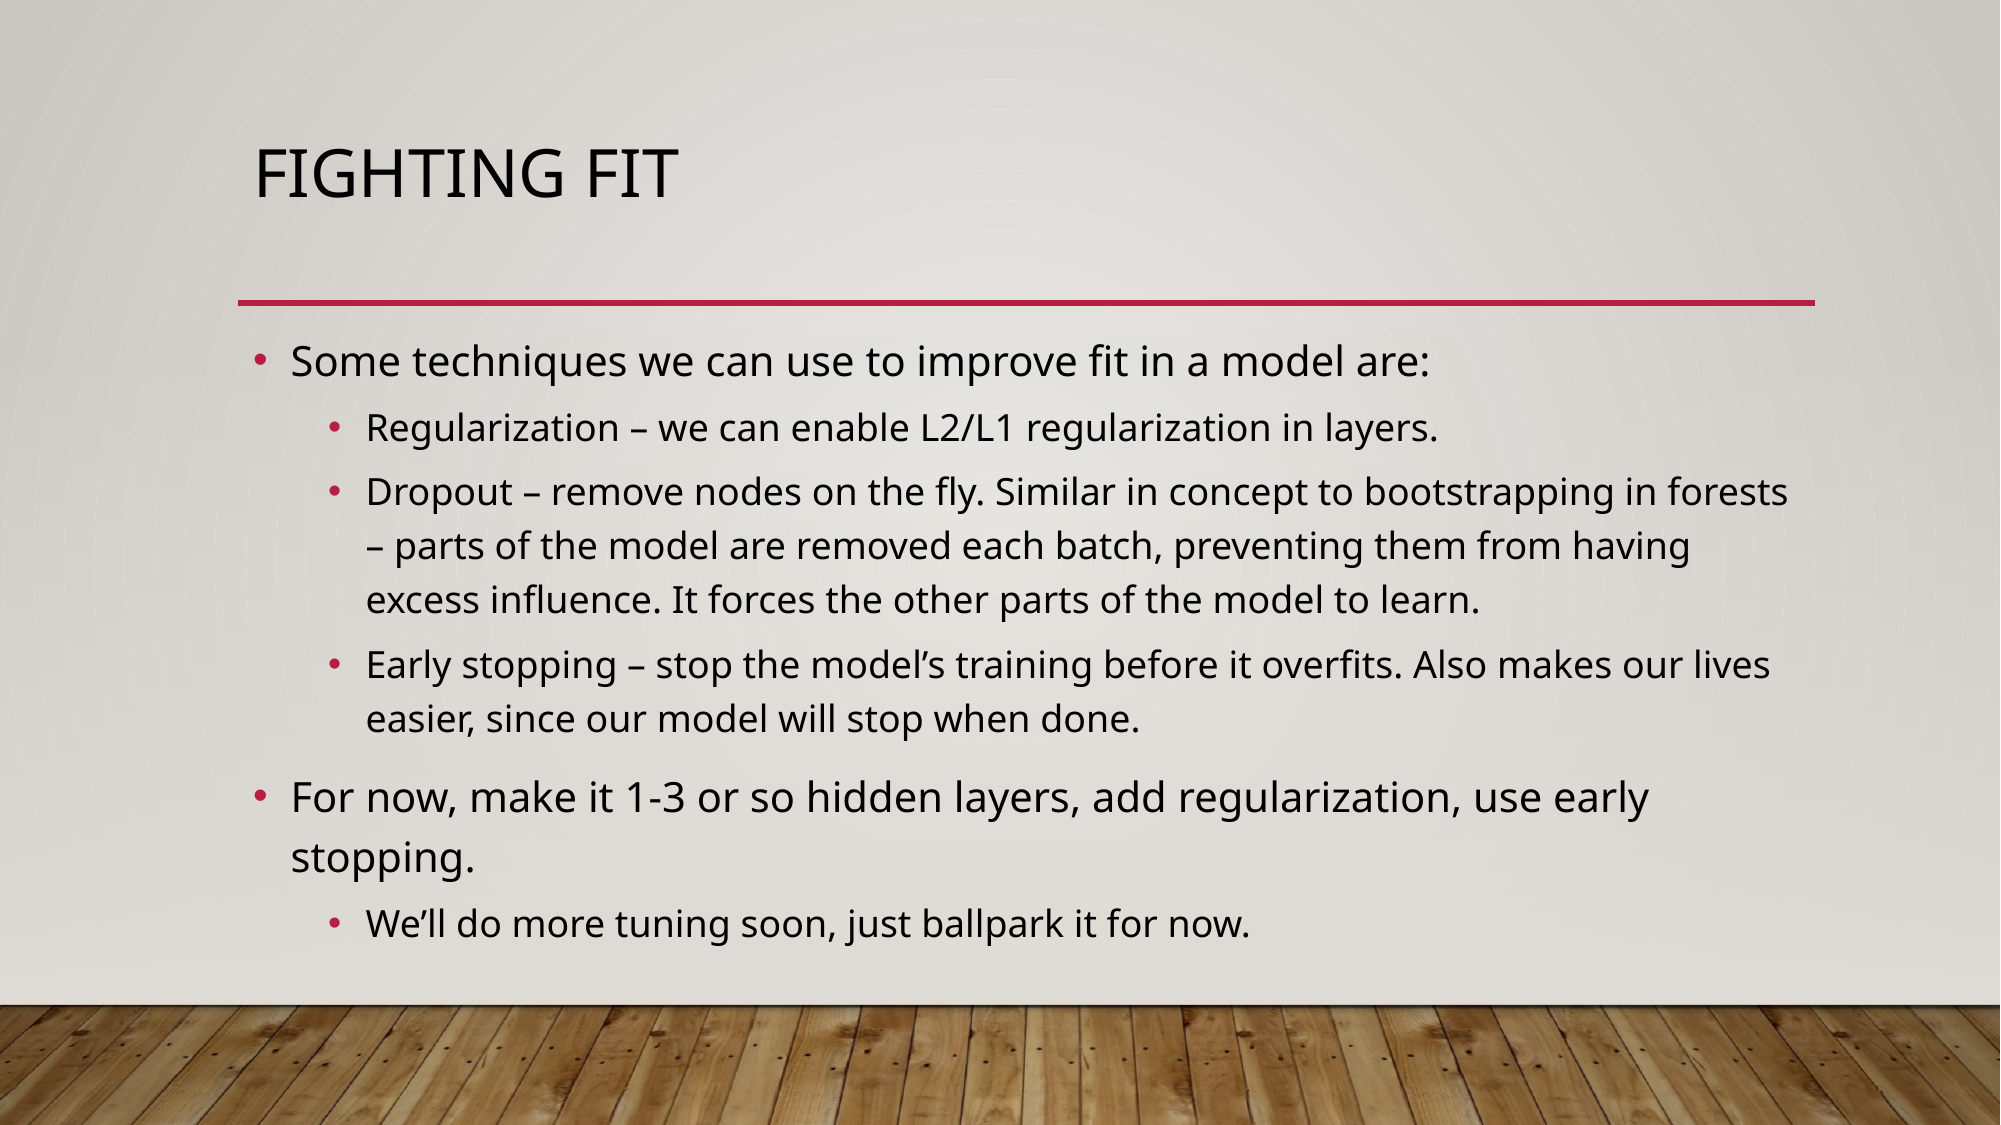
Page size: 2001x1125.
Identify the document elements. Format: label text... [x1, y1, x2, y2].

list Some techniques we can use to improve fit in a model are: Regularization – we can enable L2/L1 regularization in layers. Dropout – remove nodes on the fly. Similar in concept to bootstrapping in forests – parts of the model are removed each batch, preventing them from having excess influence. It forces the other parts of the model to learn. Early stopping – stop the model’s training before it overfits. Also makes our lives easier, since our model will stop when done. For now, make it 1-3 or so hidden layers, add regularization, use early stopping. We’ll do more tuning soon, just ballpark it for now. [238, 317, 1814, 994]
title Fighting Fit [238, 131, 1814, 305]
picture [0, 1005, 2000, 1125]
